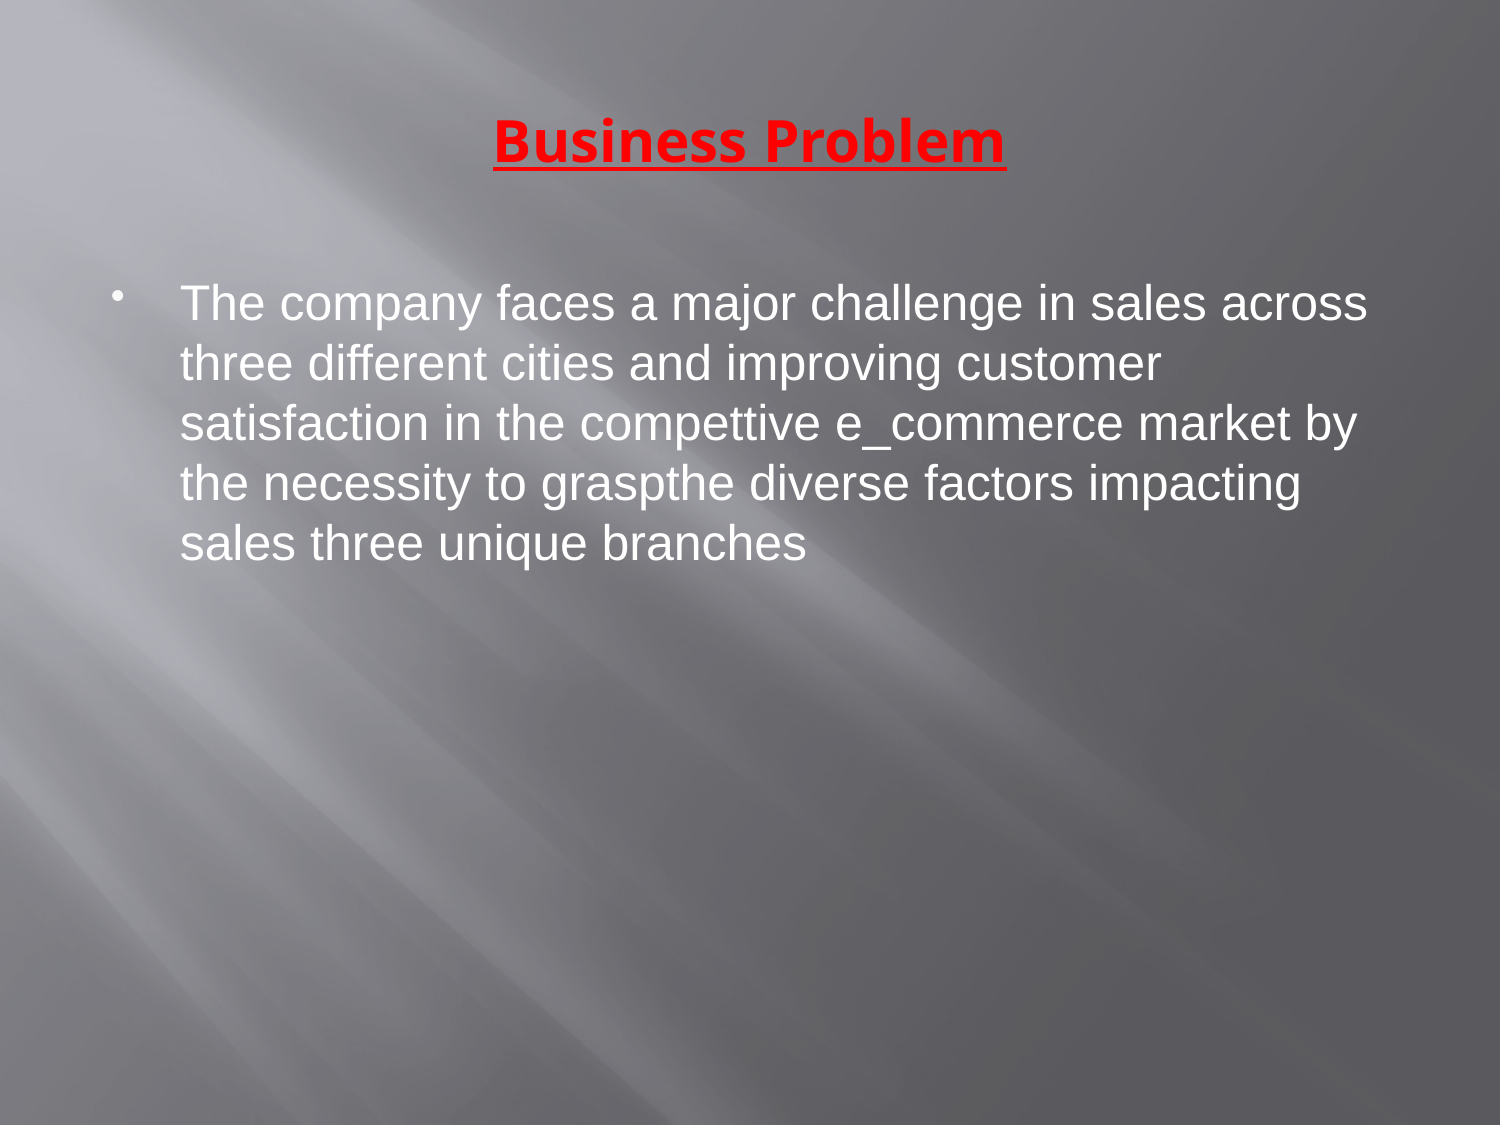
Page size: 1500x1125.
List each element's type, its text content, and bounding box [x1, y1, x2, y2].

list The company faces a major challenge in sales across three different cities and improving customer satisfaction in the compettive e_commerce market by the necessity to graspthe diverse factors impacting sales three unique branches [75, 262, 1425, 1035]
title Business Problem [75, 45, 1425, 233]
